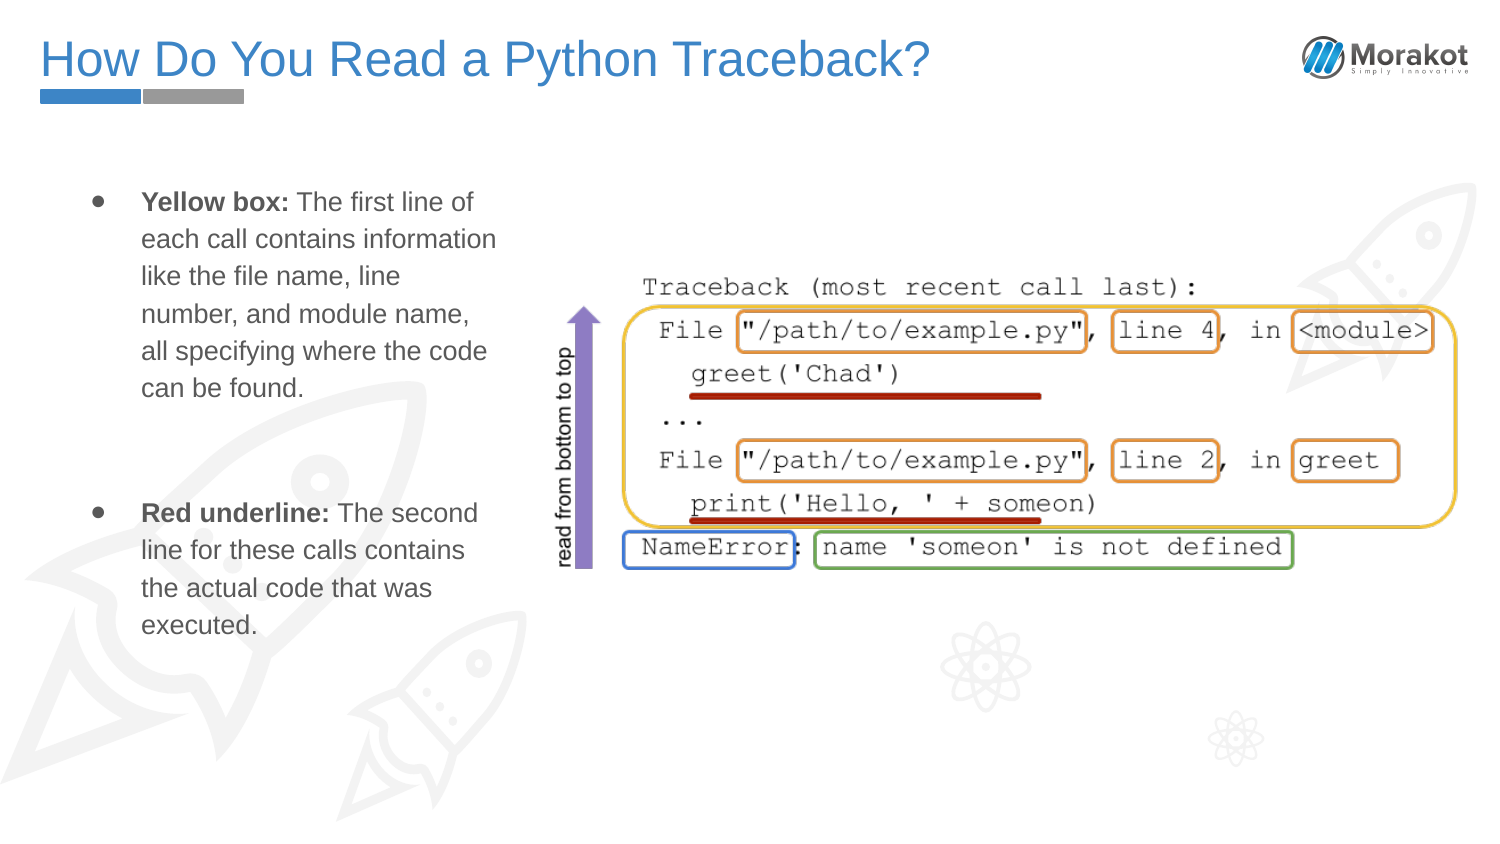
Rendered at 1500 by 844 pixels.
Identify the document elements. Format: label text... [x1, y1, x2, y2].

title How Do You Read a Python Traceback? [24, 18, 955, 102]
list Yellow box: The first line of each call contains information like the file name, line number, and module name, all specifying where the code can be found. Red underline: The second line for these calls contains the actual code that was executed. [51, 164, 512, 802]
picture [1302, 36, 1468, 79]
picture [540, 258, 1479, 586]
